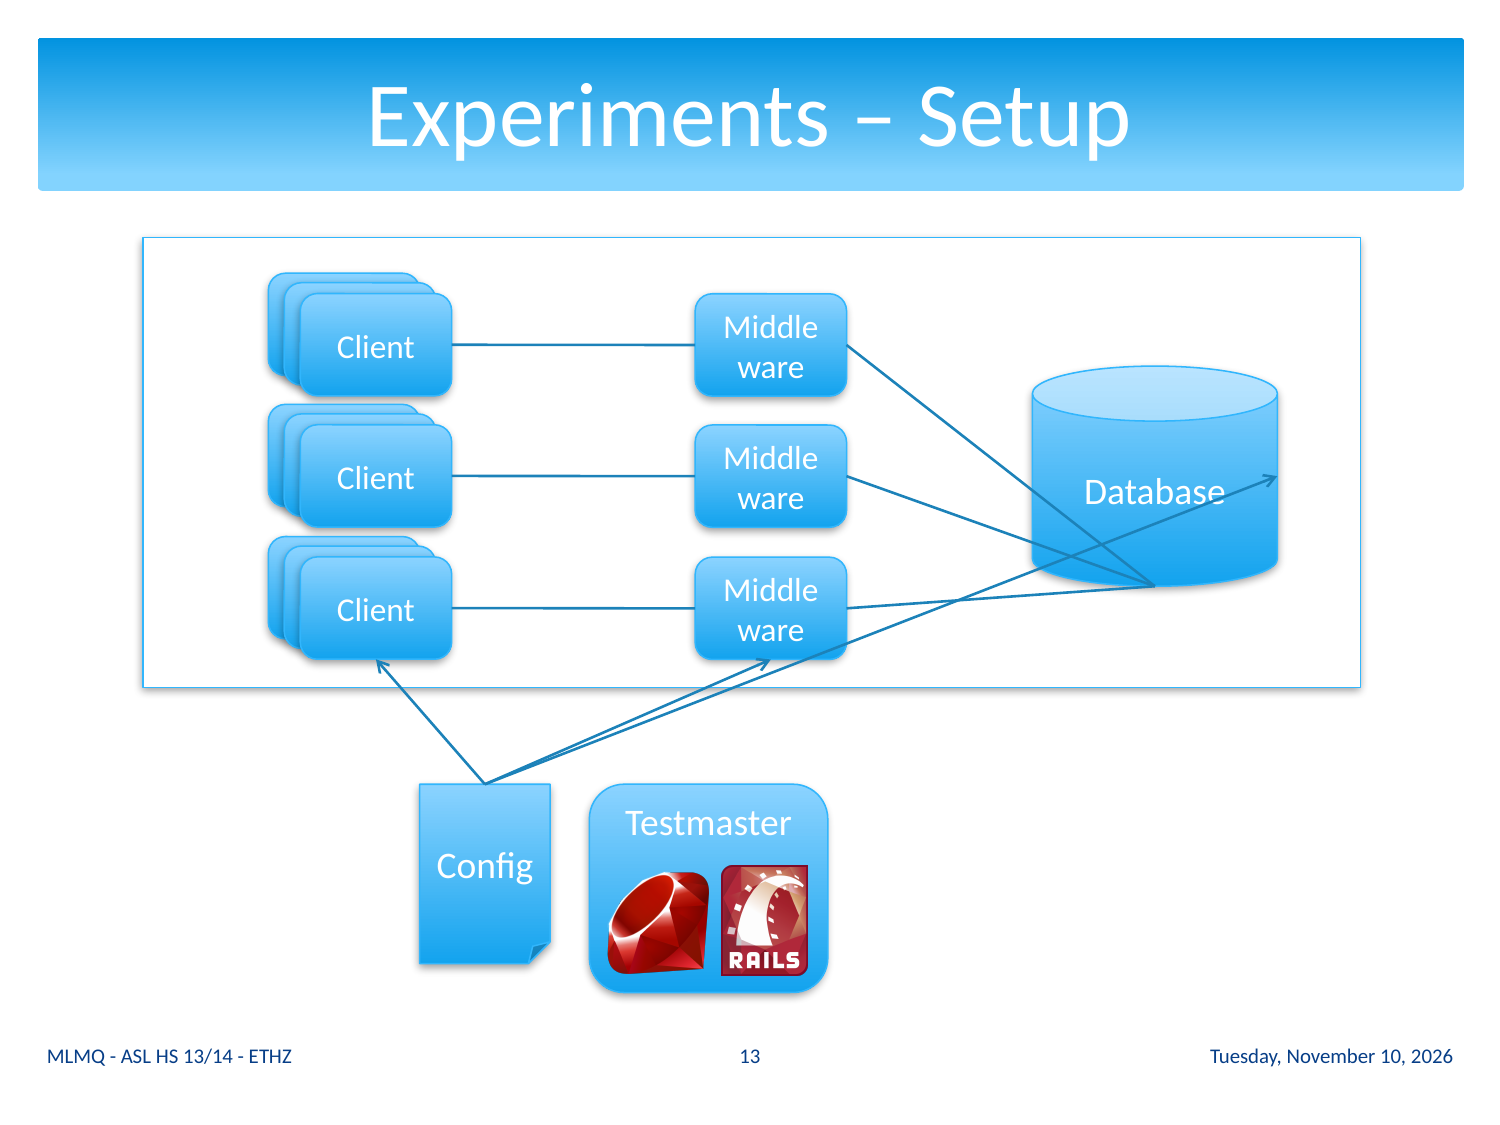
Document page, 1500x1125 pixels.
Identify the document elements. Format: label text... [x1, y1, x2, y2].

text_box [589, 783, 829, 993]
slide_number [847, 1025, 1469, 1086]
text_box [484, 586, 1156, 785]
title Experiments – Setup [75, 6, 1425, 213]
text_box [142, 237, 1361, 688]
footer MLMQ - ASL HS 13/14 - ETHZ [31, 1025, 653, 1086]
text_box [375, 659, 477, 785]
slide_number 13 [654, 1025, 846, 1086]
text_box Config [418, 795, 551, 965]
